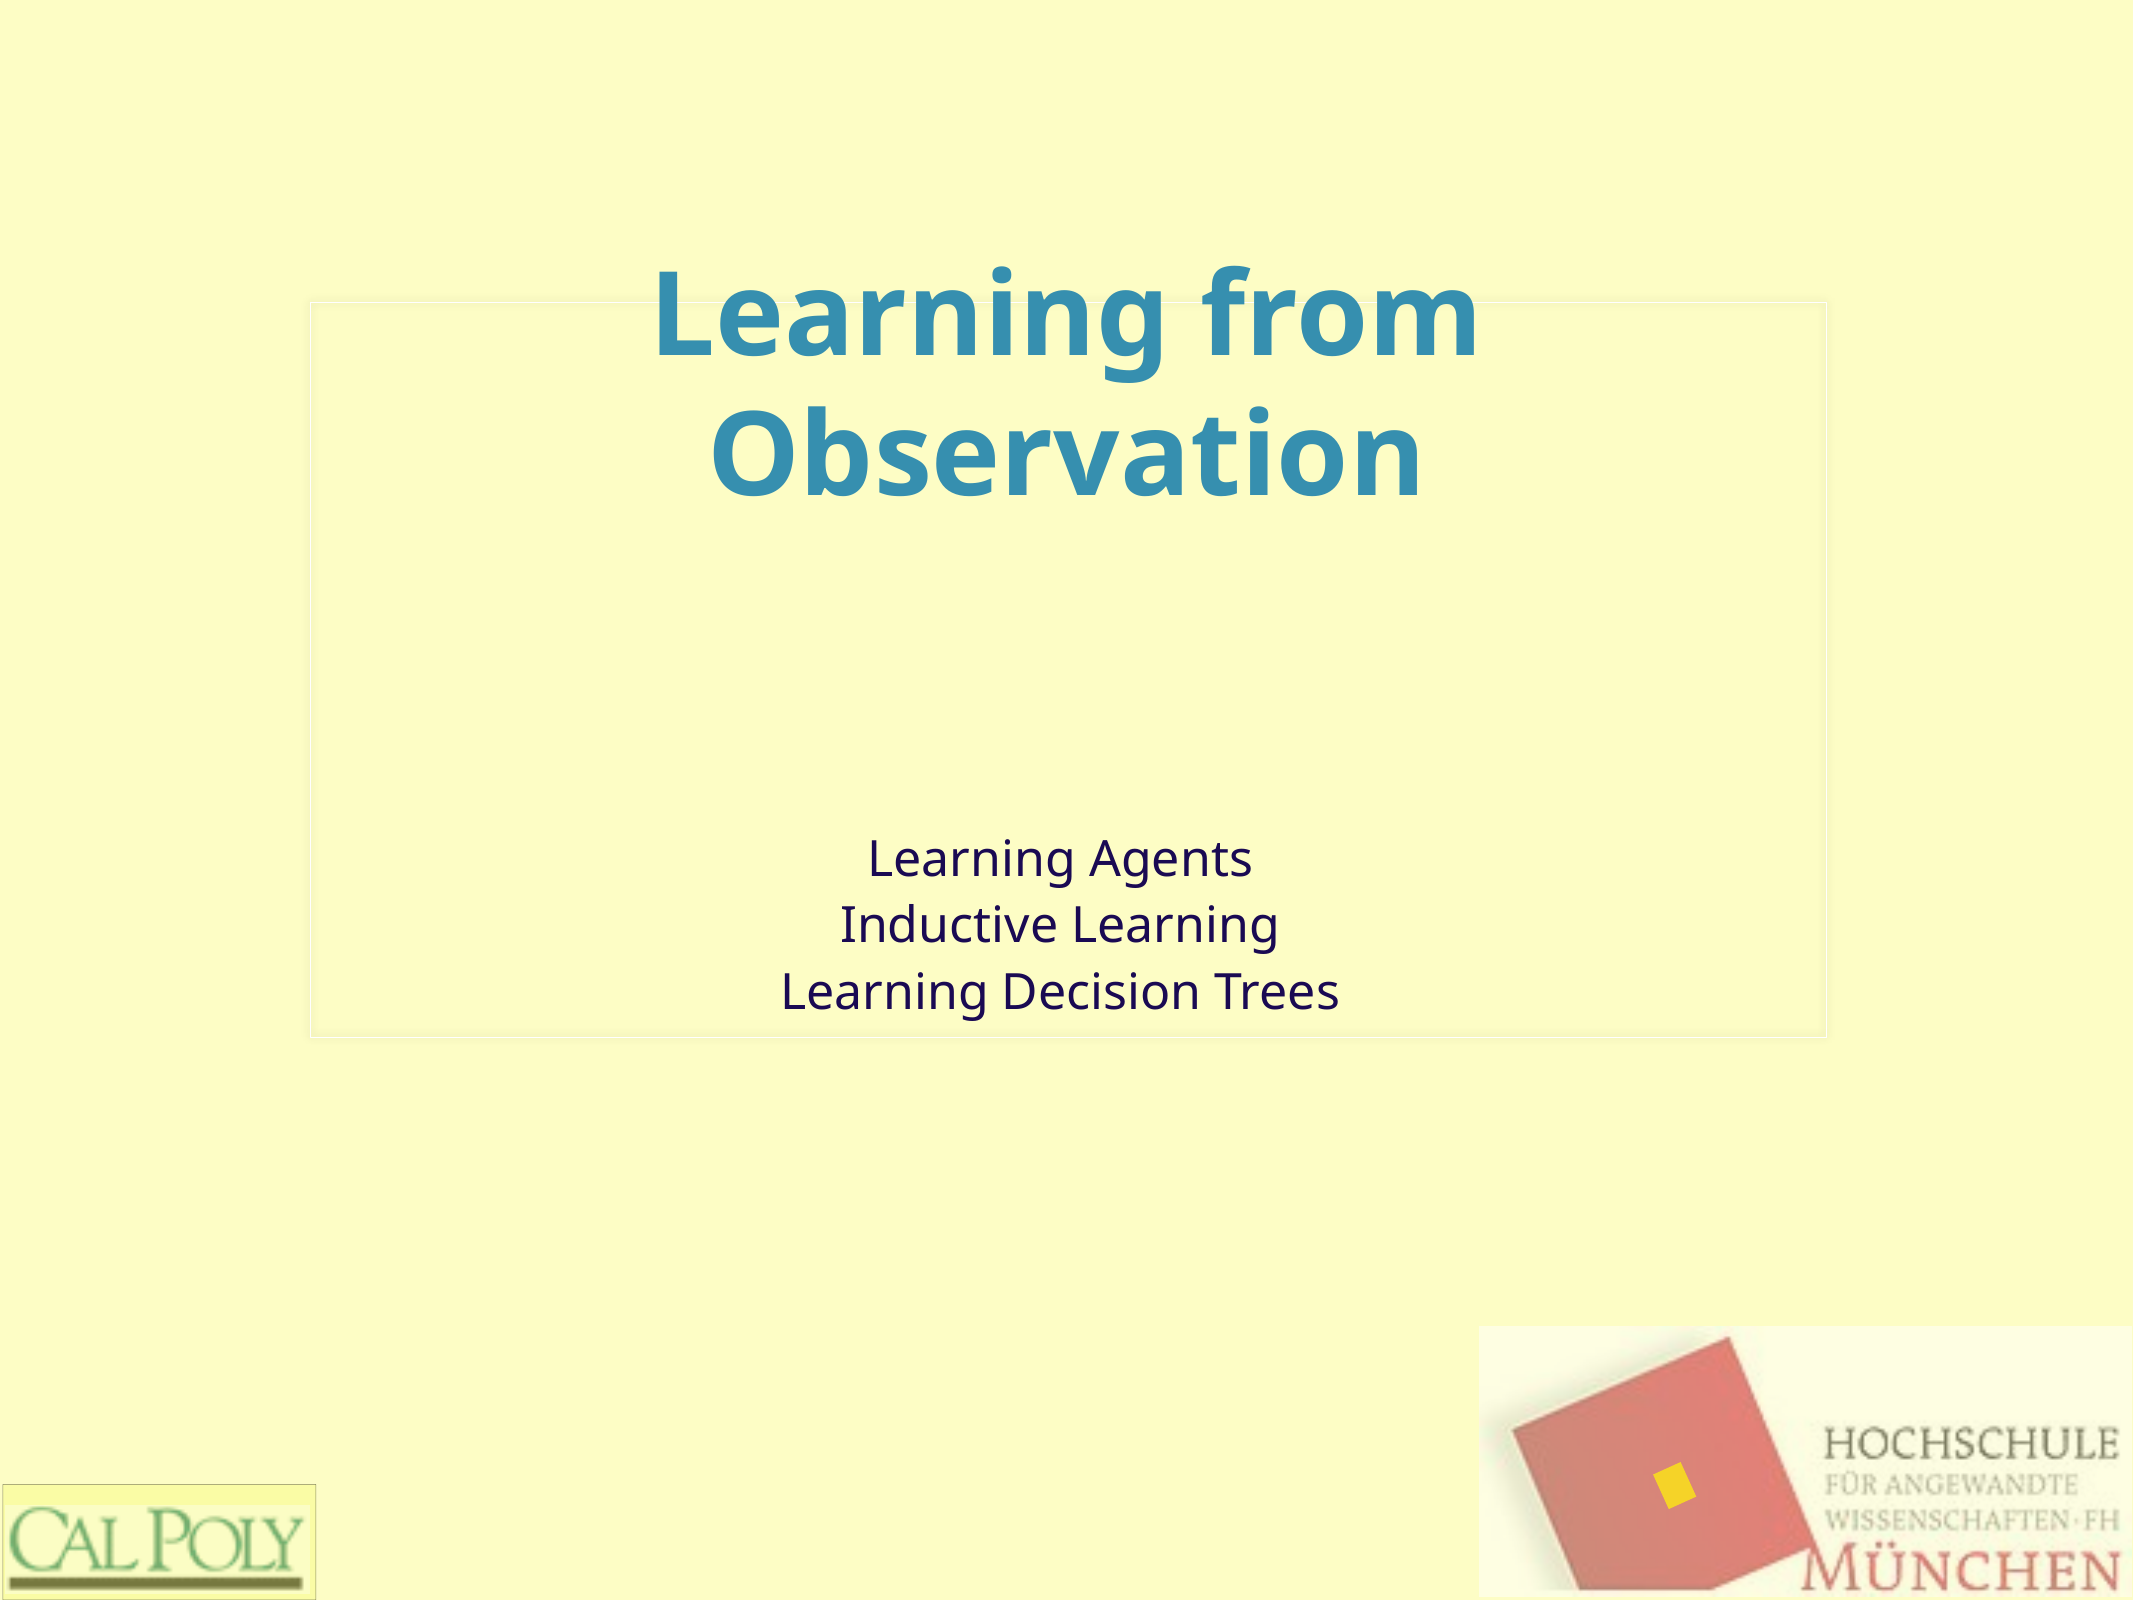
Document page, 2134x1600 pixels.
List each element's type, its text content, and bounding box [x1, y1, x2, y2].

slide_number [1652, 1461, 1697, 1510]
title Learning from Observation [308, 0, 1825, 759]
list Learning Agents Inductive Learning Learning Decision Trees [301, 817, 1819, 1367]
